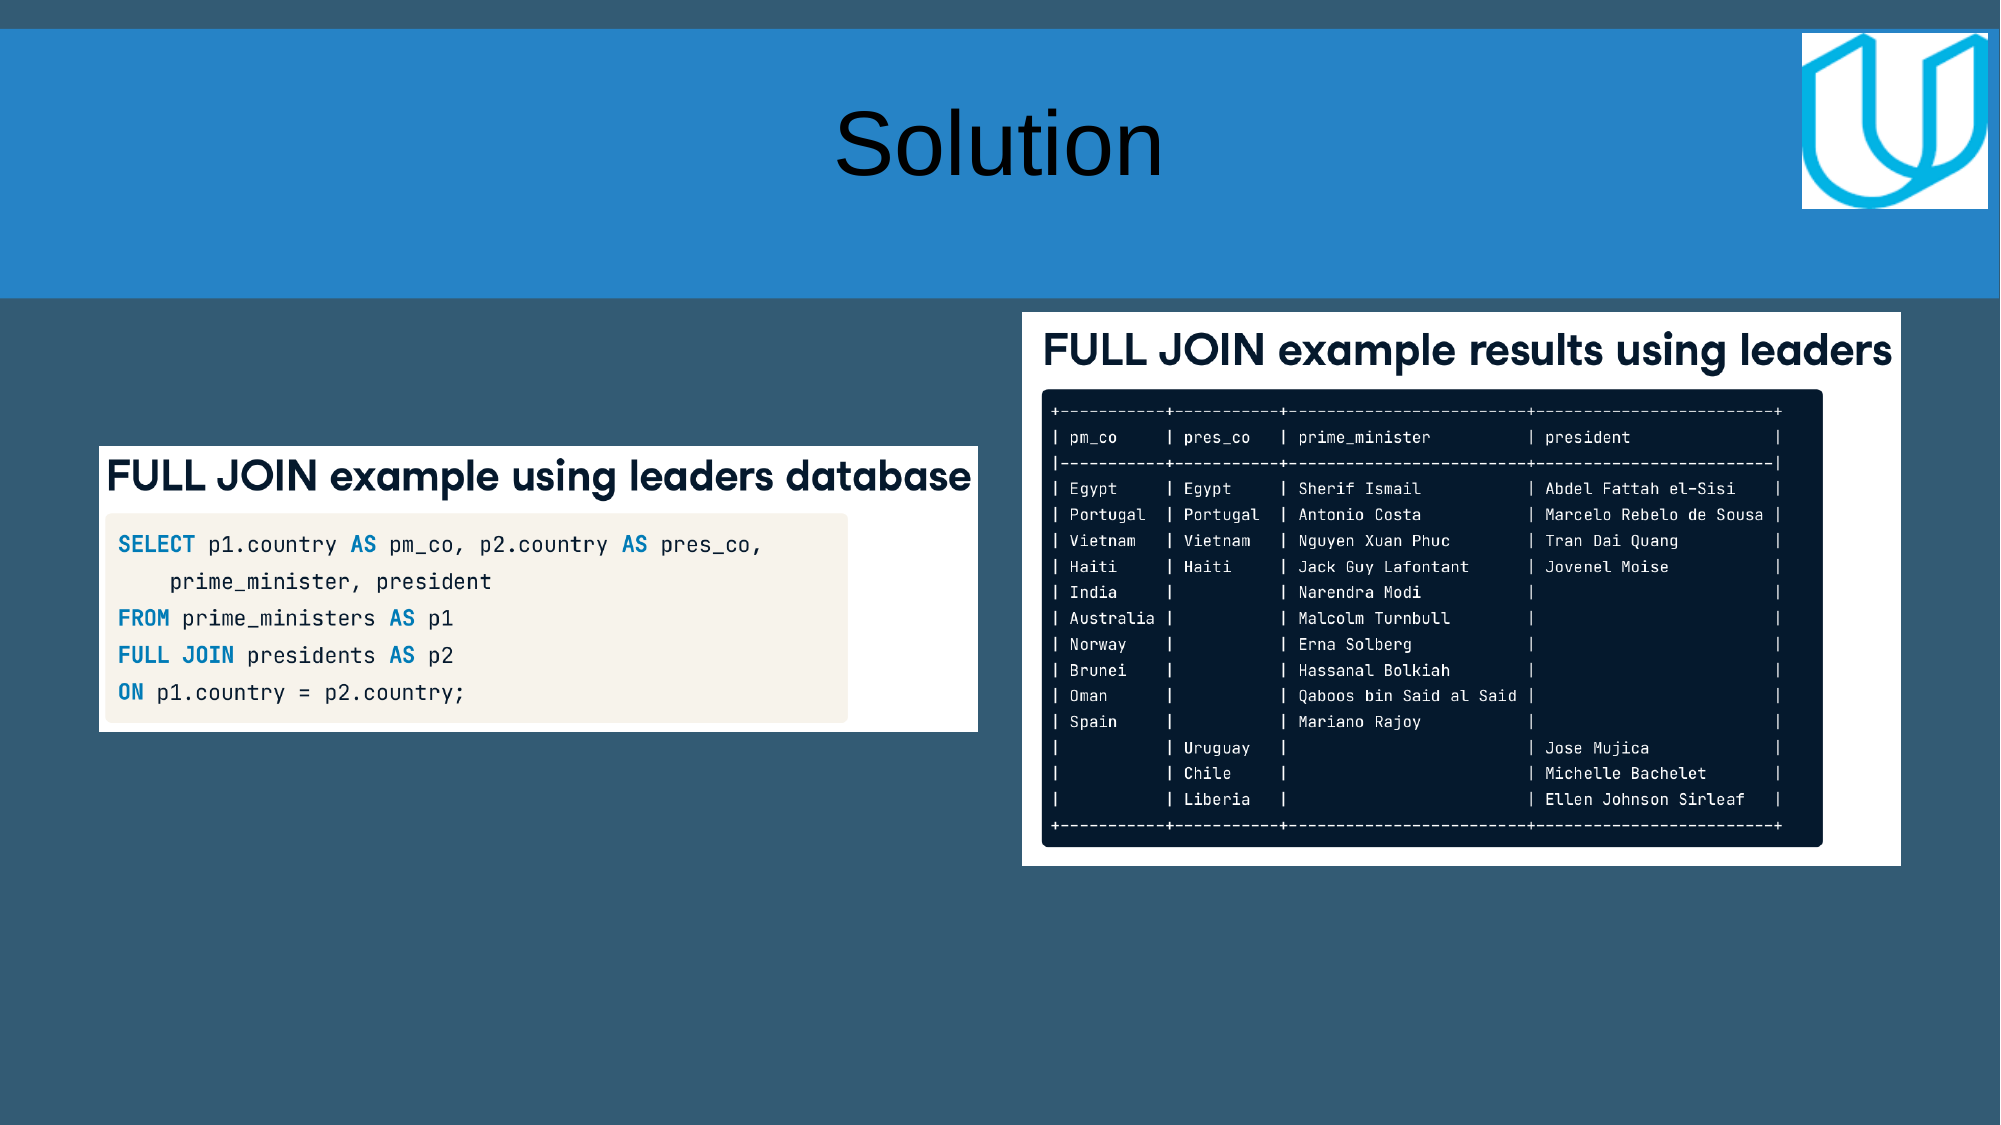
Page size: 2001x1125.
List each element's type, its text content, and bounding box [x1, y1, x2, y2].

picture [1900, 124, 1988, 209]
picture [1021, 312, 1901, 866]
picture [1900, 175, 1911, 189]
text_box Solution [99, 44, 1900, 233]
picture [1802, 33, 1988, 167]
picture [1932, 48, 1973, 166]
picture [99, 446, 978, 732]
